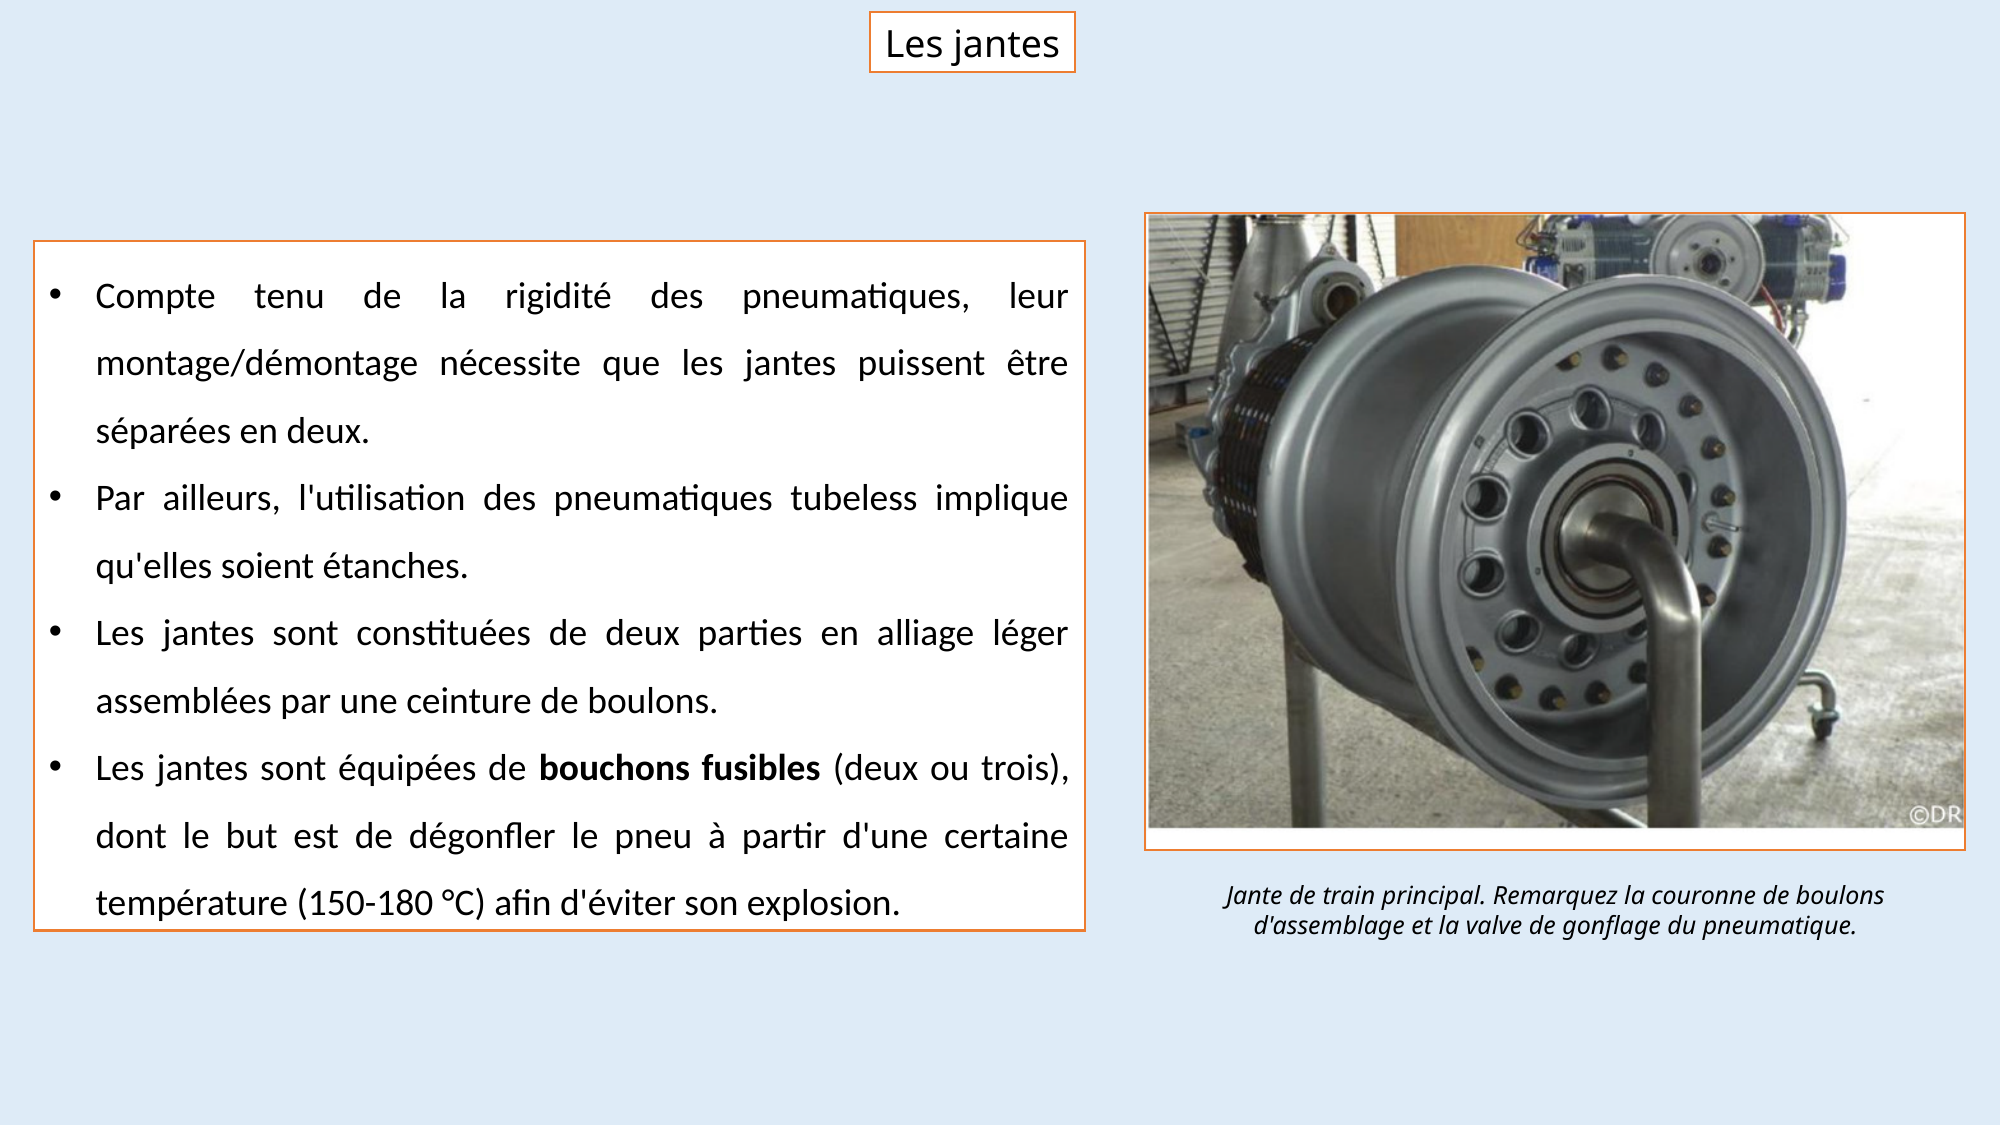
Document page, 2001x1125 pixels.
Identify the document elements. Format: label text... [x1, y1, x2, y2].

text_box Compte tenu de la rigidité des pneumatiques, leur montage/démontage nécessite que les jantes puissent être séparées en deux. Par ailleurs, l'utilisation des pneumatiques tubeless implique qu'elles soient étanches. Les jantes sont constituées de deux parties en alliage léger assemblées par une ceinture de boulons. Les jantes sont équipées de bouchons fusibles (deux ou trois), dont le but est de dégonfler le pneu à partir d'une certaine température (150-180 °C) afin d'éviter son explosion. [33, 240, 1086, 932]
text_box Jante de train principal. Remarquez la couronne de boulons d'assemblage et la valve de gonflage du pneumatique. [1148, 872, 1965, 948]
text_box Les jantes [869, 11, 1076, 73]
picture [1146, 213, 1965, 849]
